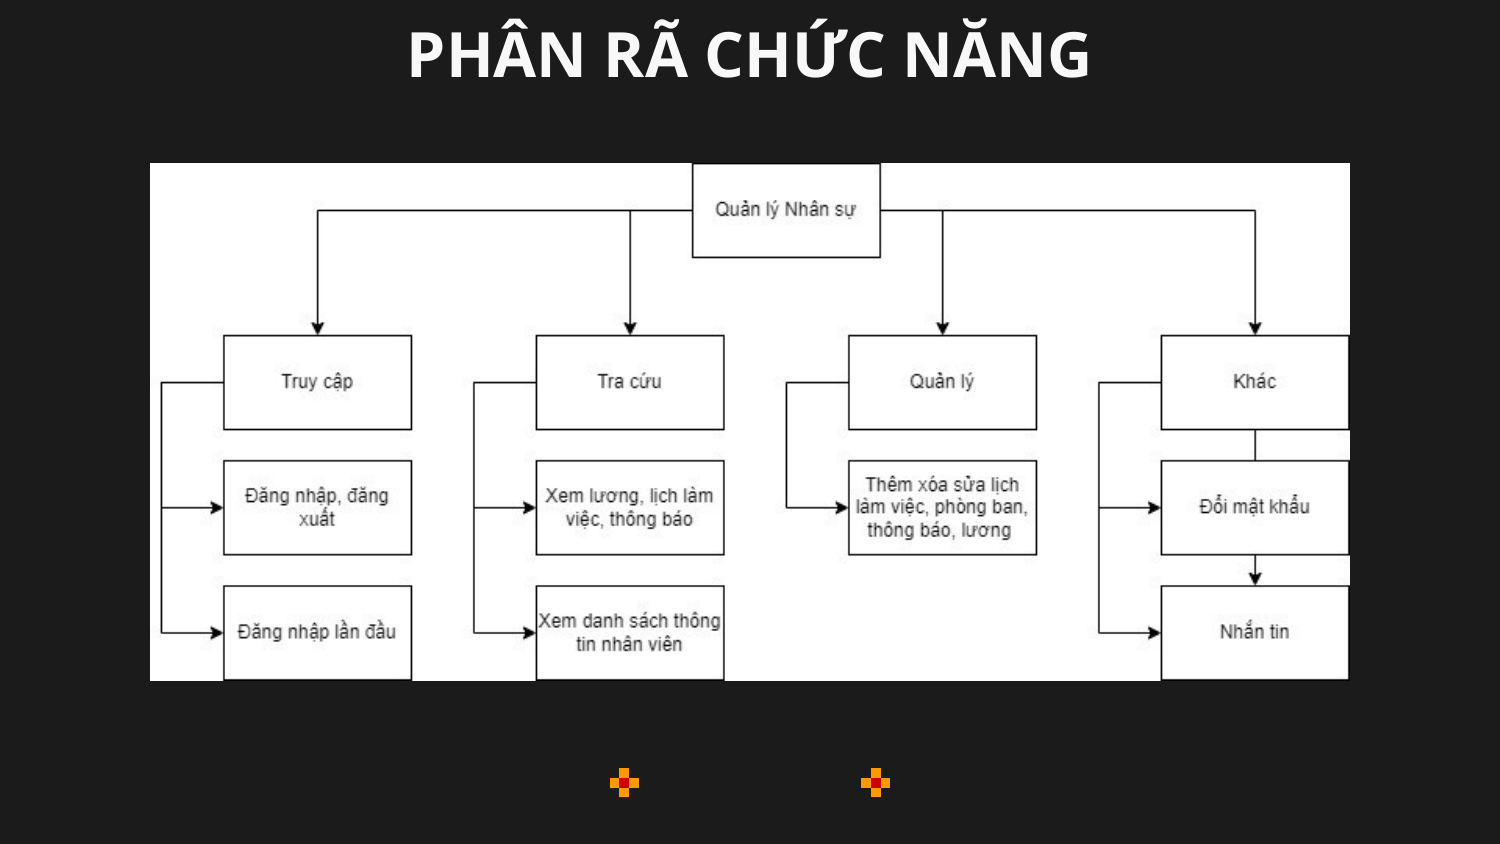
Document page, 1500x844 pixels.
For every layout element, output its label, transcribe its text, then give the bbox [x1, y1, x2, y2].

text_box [65, 54, 1435, 790]
picture [149, 162, 1351, 681]
title PHÂN RÃ CHỨC NĂNG [116, 0, 1383, 53]
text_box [609, 768, 891, 798]
